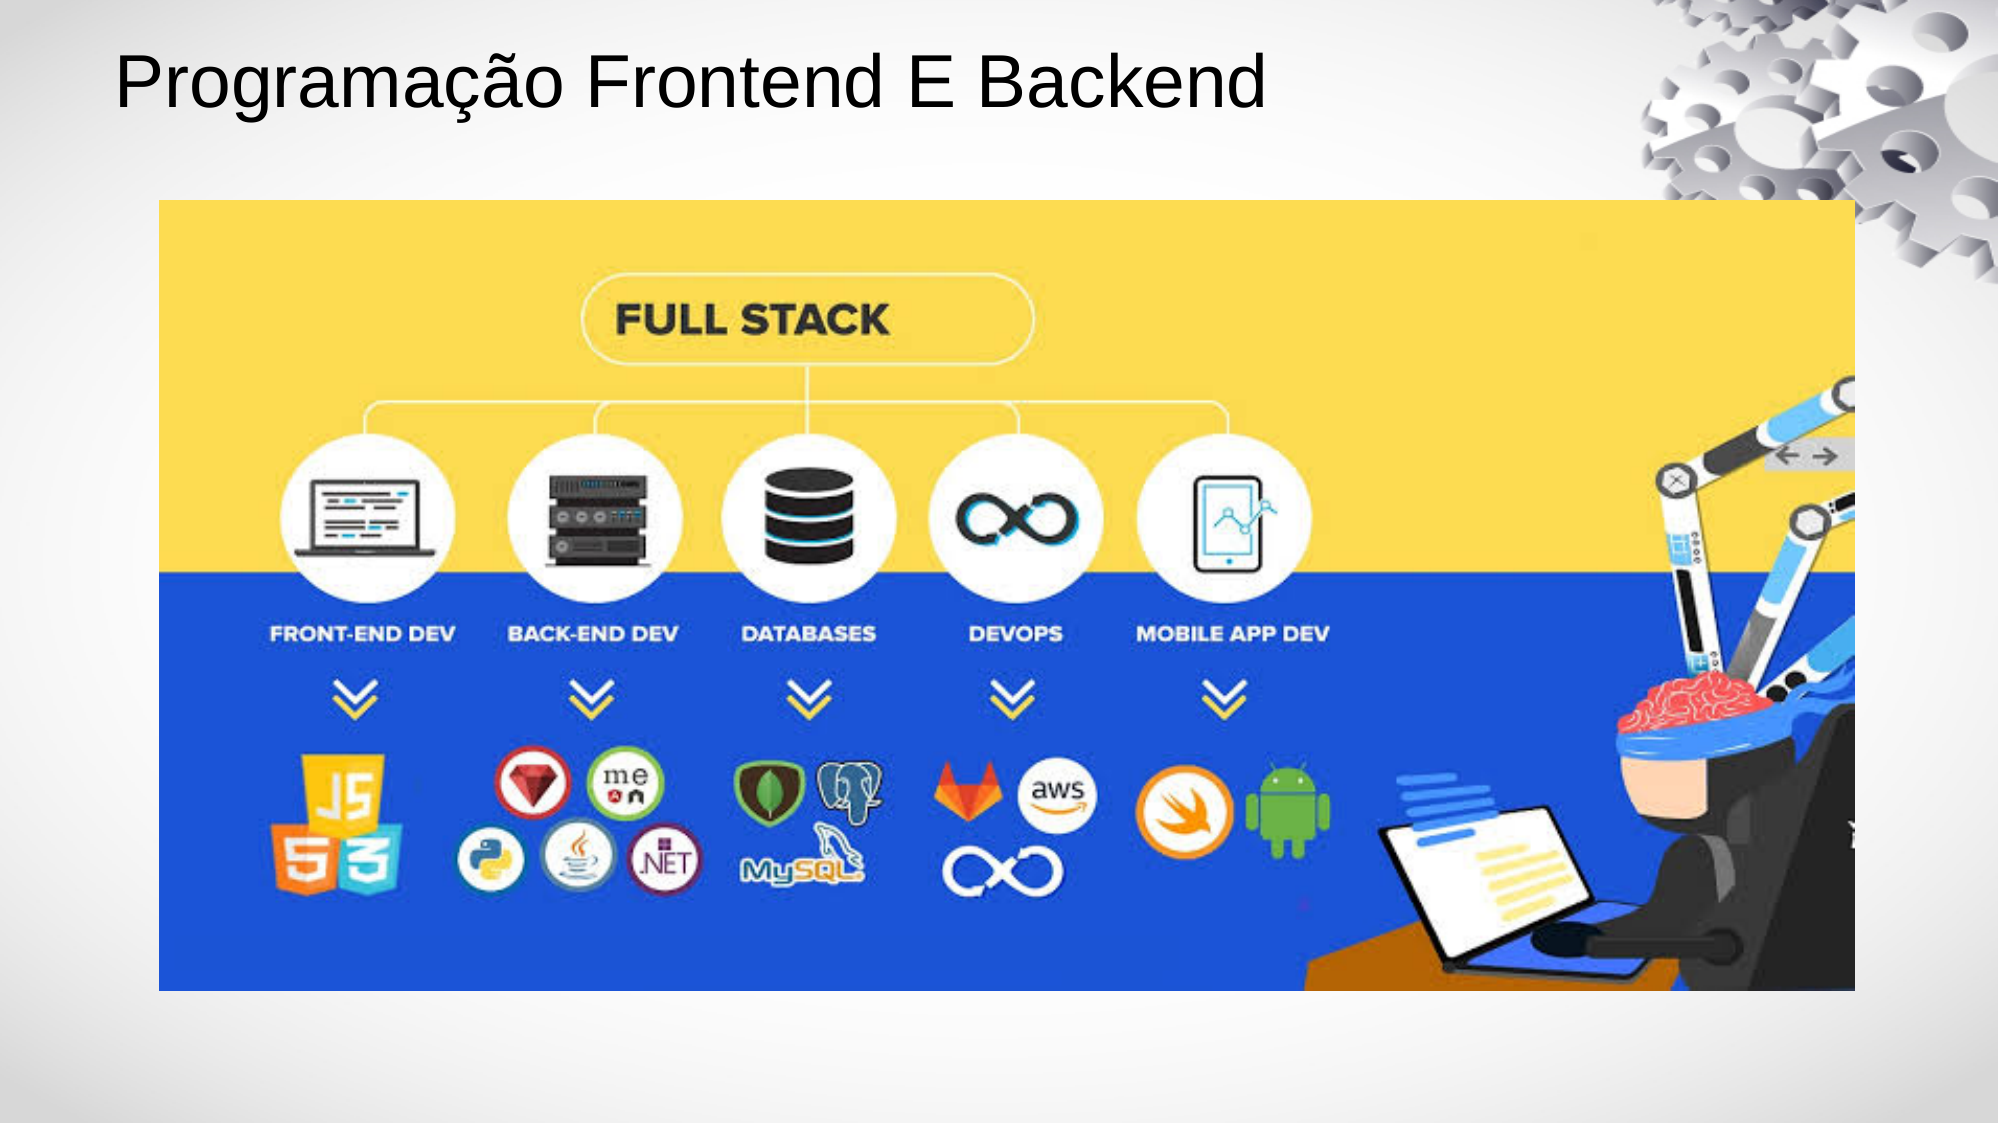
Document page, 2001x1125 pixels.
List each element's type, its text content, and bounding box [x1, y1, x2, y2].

picture [0, 0, 1998, 1123]
text_box Programação Frontend E Backend [99, 31, 1898, 125]
